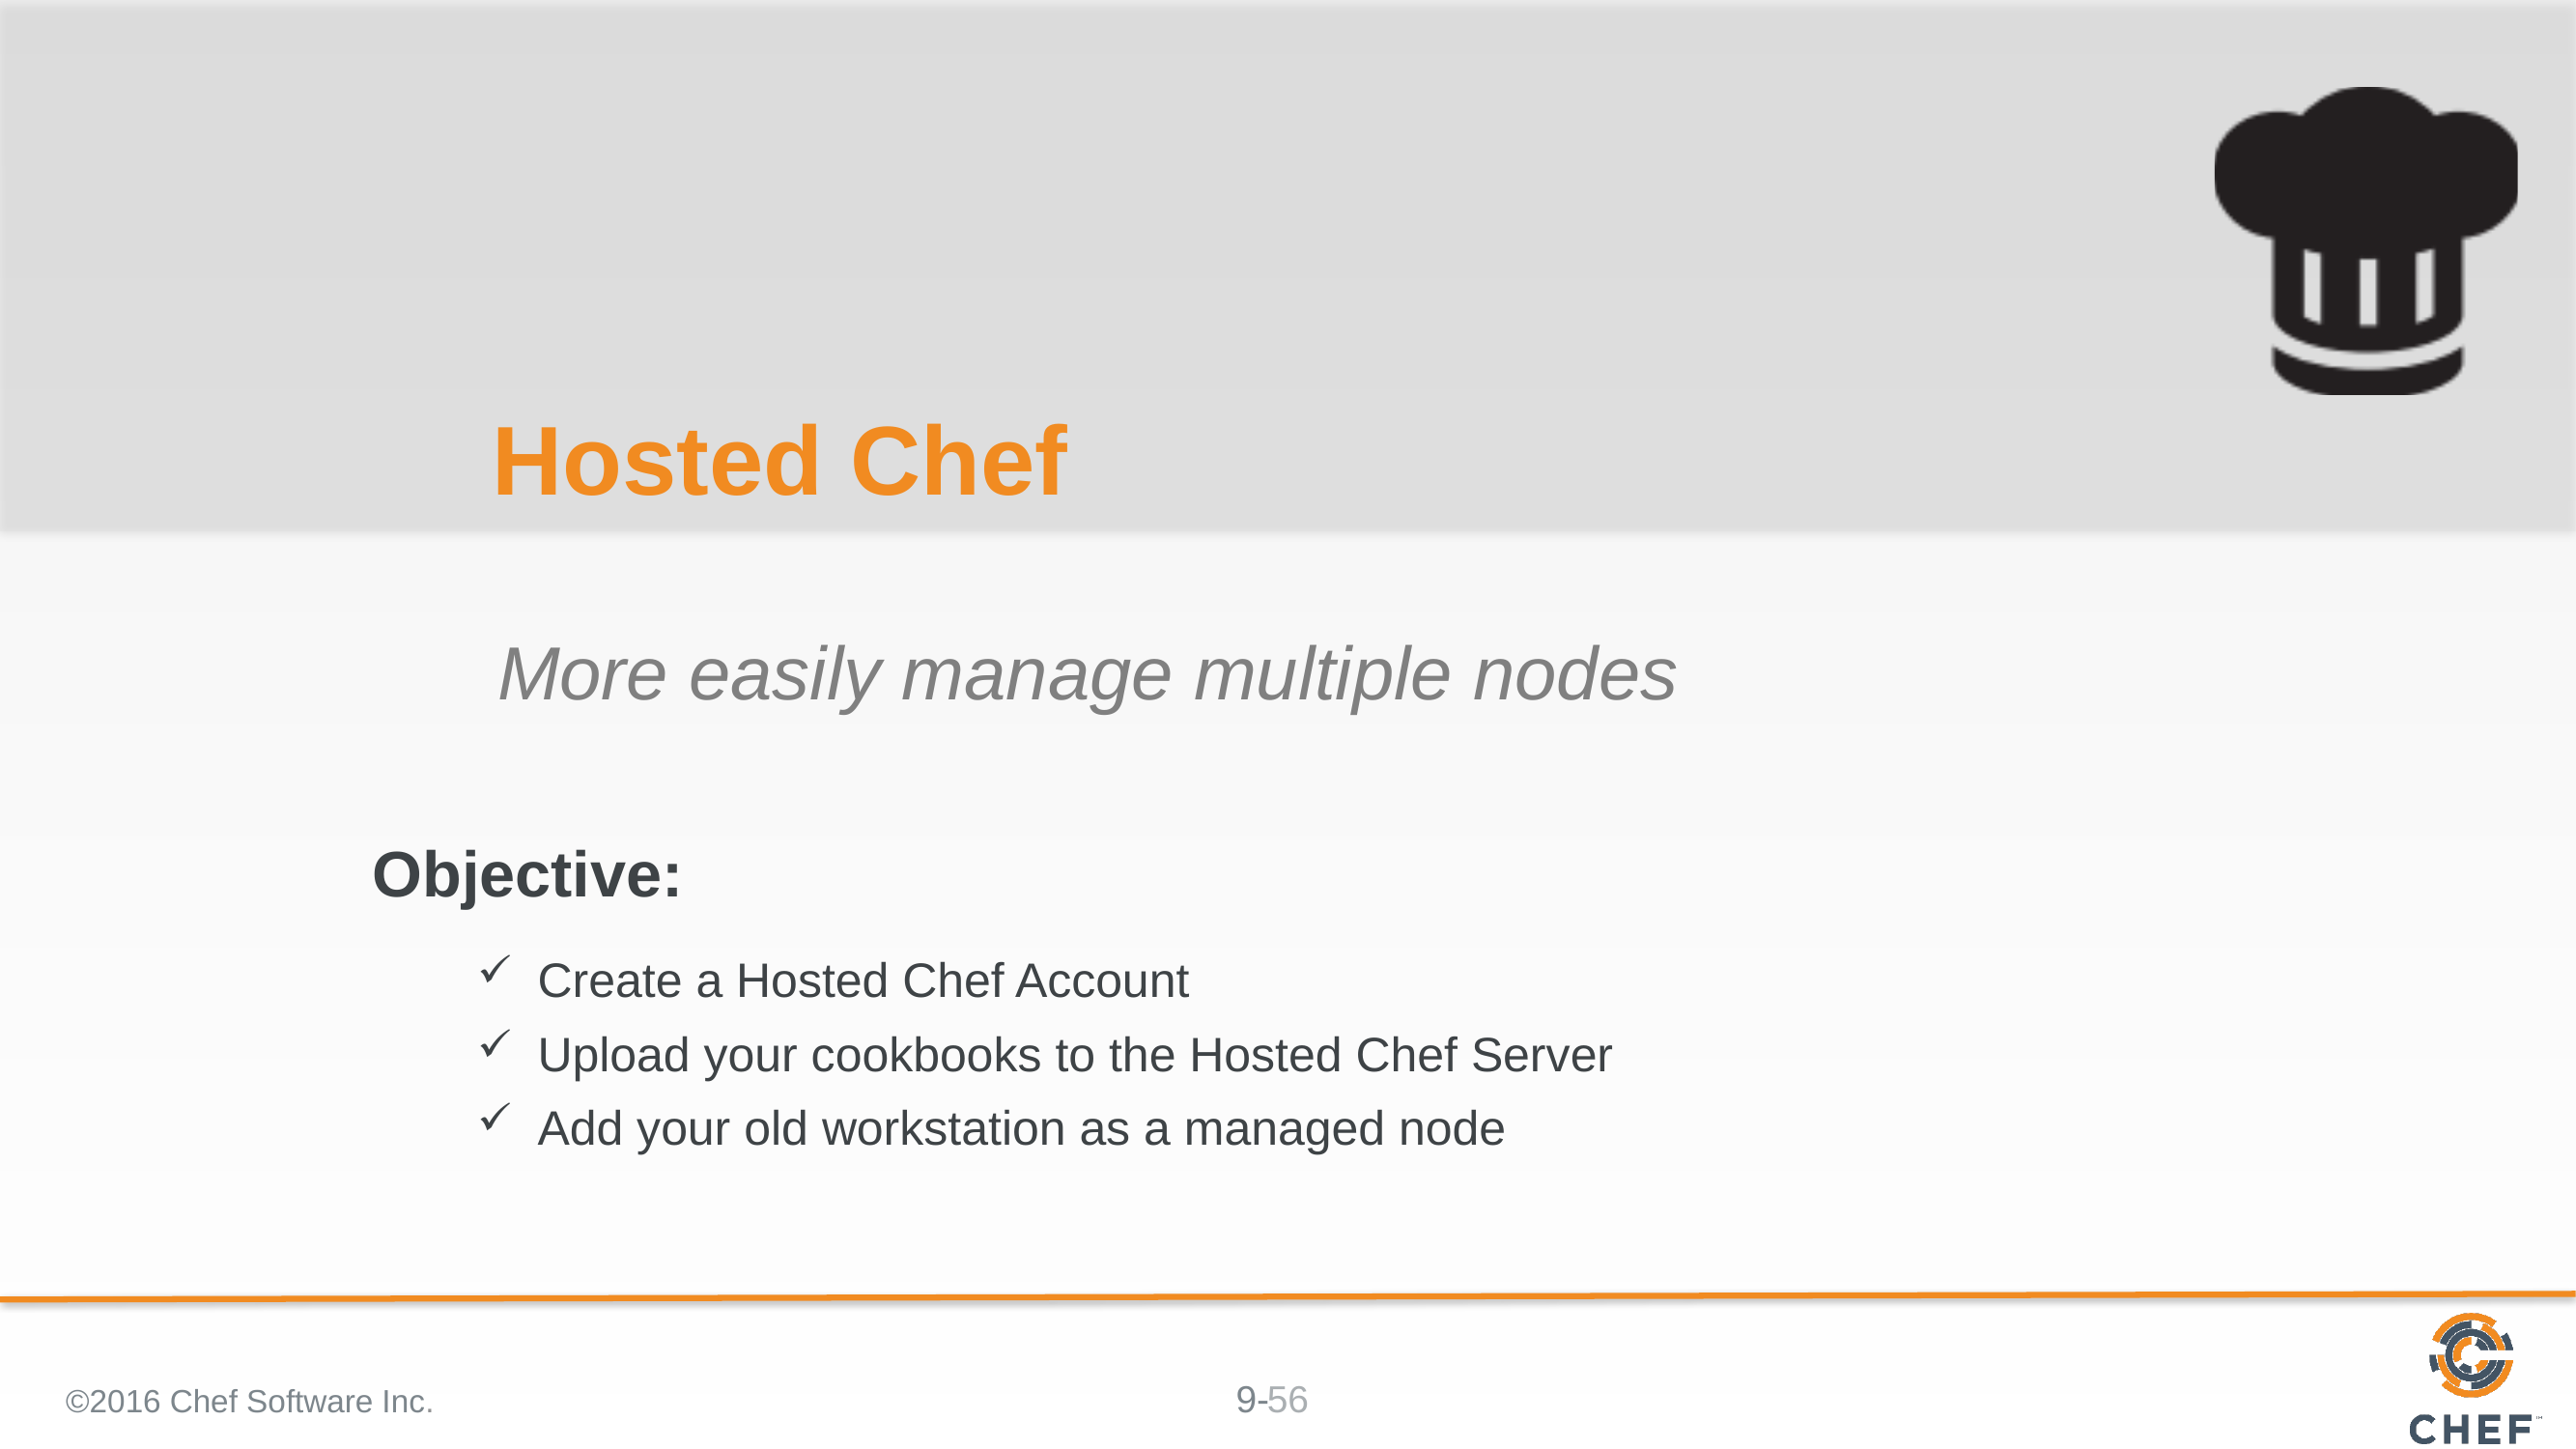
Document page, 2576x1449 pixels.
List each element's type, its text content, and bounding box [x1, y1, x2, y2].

list More easily manage multiple nodes [478, 549, 2272, 791]
title Hosted Chef [477, 395, 2217, 531]
list Create a Hosted Chef Account Upload your cookbooks to the Hosted Chef Server Add your old workstation as a managed node [477, 949, 2271, 1243]
picture [2399, 1297, 2550, 1449]
slide_number 56 [998, 1359, 1578, 1437]
footer ©2016 Chef Software Inc. [51, 1359, 952, 1440]
